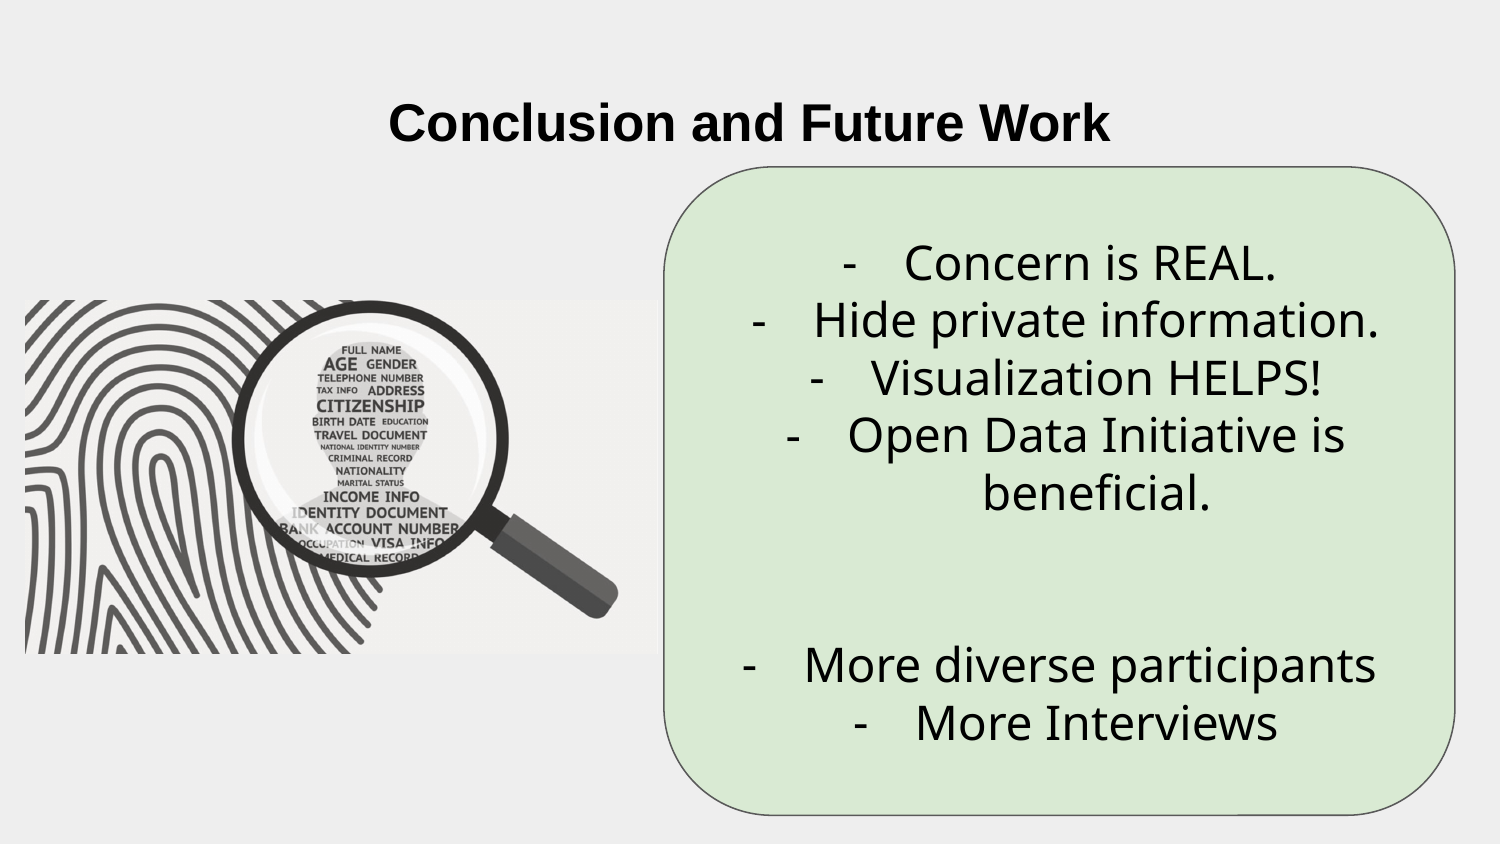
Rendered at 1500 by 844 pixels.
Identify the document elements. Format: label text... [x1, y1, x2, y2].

title Conclusion and Future Work [51, 72, 1449, 167]
picture [25, 300, 658, 654]
text_box Concern is REAL. Hide private information. Visualization HELPS! Open Data Initiative is beneficial. More diverse participants More Interviews [663, 166, 1455, 816]
